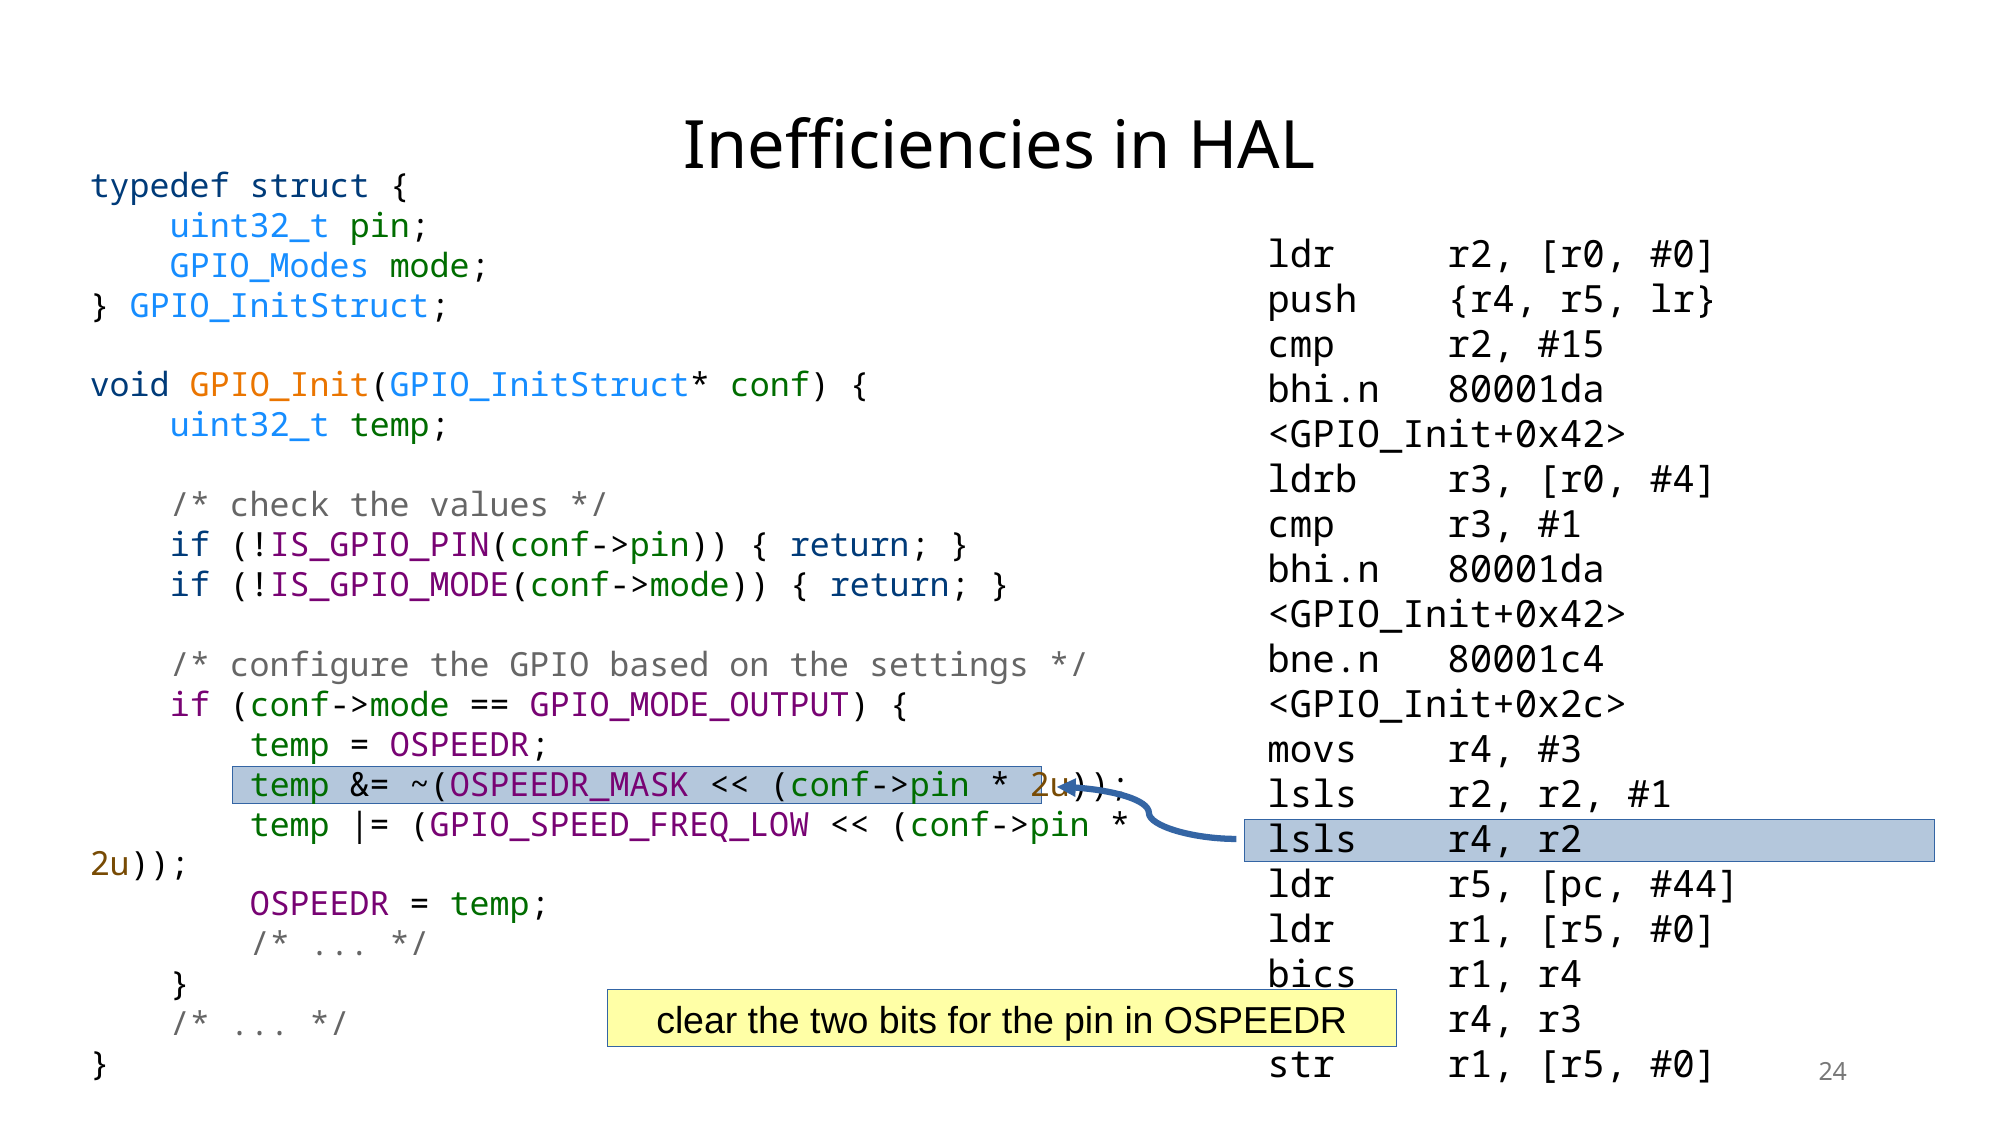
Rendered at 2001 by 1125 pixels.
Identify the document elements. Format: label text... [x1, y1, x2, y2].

text_box Inefficiencies in HAL [317, 103, 1683, 270]
text_box ldr r2, [r0, #0] push {r4, r5, lr} cmp r2, #15 bhi.n 80001da <GPIO_Init+0x42> ldrb r3, [r0, #4] cmp r3, #1 bhi.n 80001da <GPIO_Init+0x42> bne.n 80001c4 <GPIO_Init+0x2c> movs r4, #3 lsls r2, r2, #1 lsls r4, r2 ldr r5, [pc, #44] ldr r1, [r5, #0] bics r1, r4 movs r4, r3 str r1, [r5, #0] [1252, 222, 1950, 448]
text_box clear the two bits for the pin in OSPEEDR [607, 989, 1397, 1047]
text_box [1244, 819, 1935, 862]
text_box typedef struct { uint32_t pin; GPIO_Modes mode; } GPIO_InitStruct; void GPIO_Init(GPIO_InitStruct* conf) { uint32_t temp; /* check the values */ if (!IS_GPIO_PIN(conf->pin)) { return; } if (!IS_GPIO_MODE(conf->mode)) { return; } /* configure the GPIO based on the settings */ if (conf->mode == GPIO_MODE_OUTPUT) { temp = OSPEEDR; temp &= ~(OSPEEDR_MASK << (conf->pin * 2u)); temp |= (GPIO_SPEED_FREQ_LOW << (conf->pin * 2u)); OSPEEDR = temp; /* ... */ } /* ... */ } [75, 156, 1200, 1012]
text_box [1056, 781, 1237, 840]
slide_number 24 [1412, 1042, 1862, 1102]
